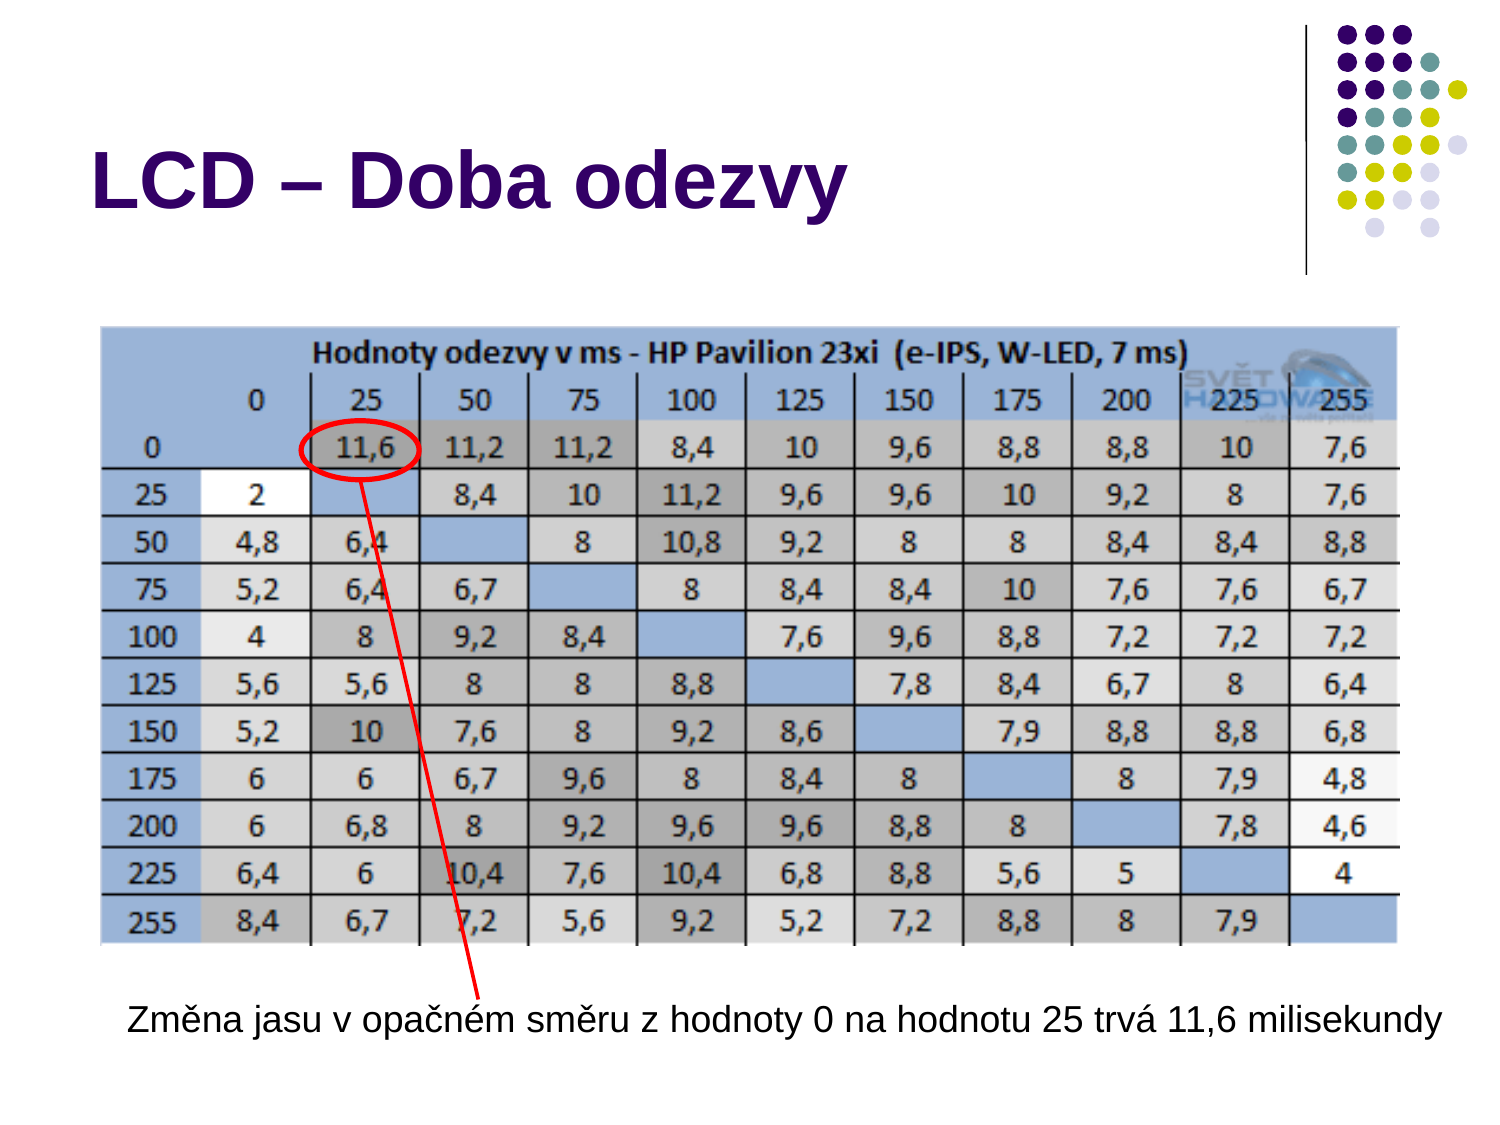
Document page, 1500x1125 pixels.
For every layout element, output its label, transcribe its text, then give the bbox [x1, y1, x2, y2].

title LCD – Doba odezvy [75, 20, 1313, 233]
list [100, 326, 1400, 946]
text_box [359, 479, 479, 1000]
text_box Změna jasu v opačném směru z hodnoty 0 na hodnotu 25 trvá 11,6 milisekundy [112, 987, 1471, 1048]
